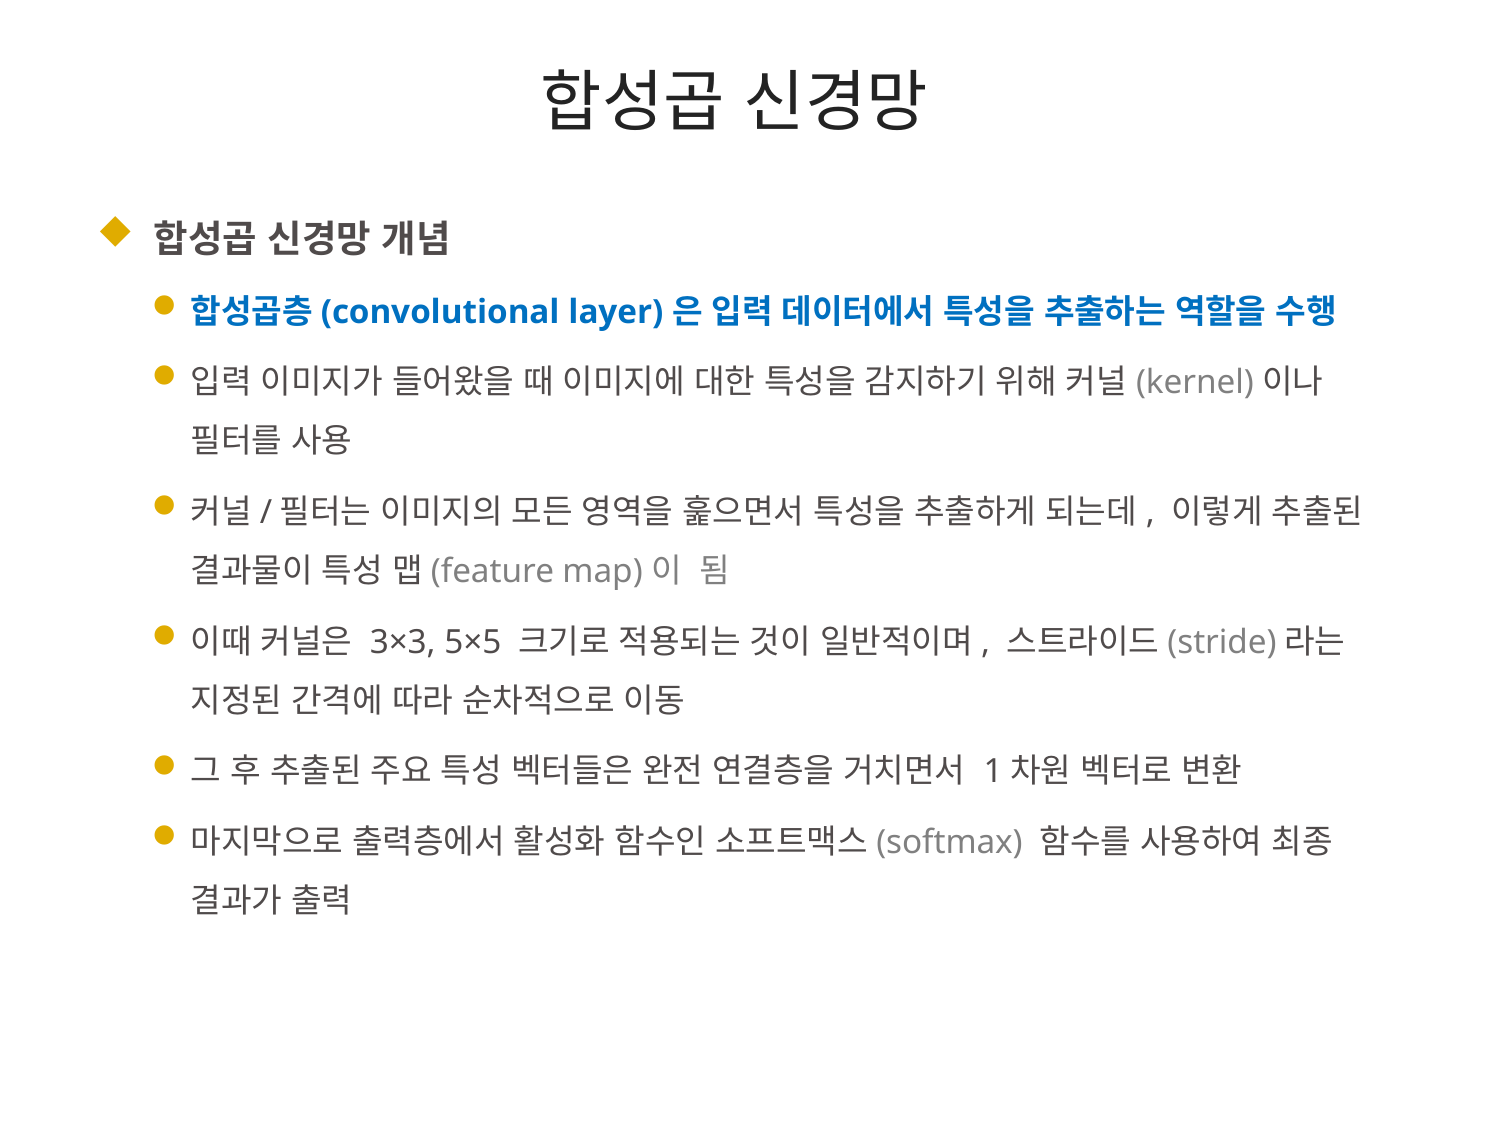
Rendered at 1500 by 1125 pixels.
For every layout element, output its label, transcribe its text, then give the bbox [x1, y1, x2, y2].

title 합성곱 신경망 [525, 42, 1043, 146]
list 합성곱 신경망 개념 합성곱층(convolutional layer)은 입력 데이터에서 특성을 추출하는 역할을 수행 입력 이미지가 들어왔을 때 이미지에 대한 특성을 감지하기 위해 커널(kernel)이나 필터를 사용 커널/필터는 이미지의 모든 영역을 훑으면서 특성을 추출하게 되는데, 이렇게 추출된 결과물이 특성 맵(feature map)이 됨 이때 커널은 3×3, 5×5 크기로 적용되는 것이 일반적이며, 스트라이드(stride)라는 지정된 간격에 따라 순차적으로 이동 그 후 추출된 주요 특성 벡터들은 완전 연결층을 거치면서 1차원 벡터로 변환 마지막으로 출력층에서 활성화 함수인 소프트맥스(softmax) 함수를 사용하여 최종 결과가 출력 [81, 184, 1412, 1054]
